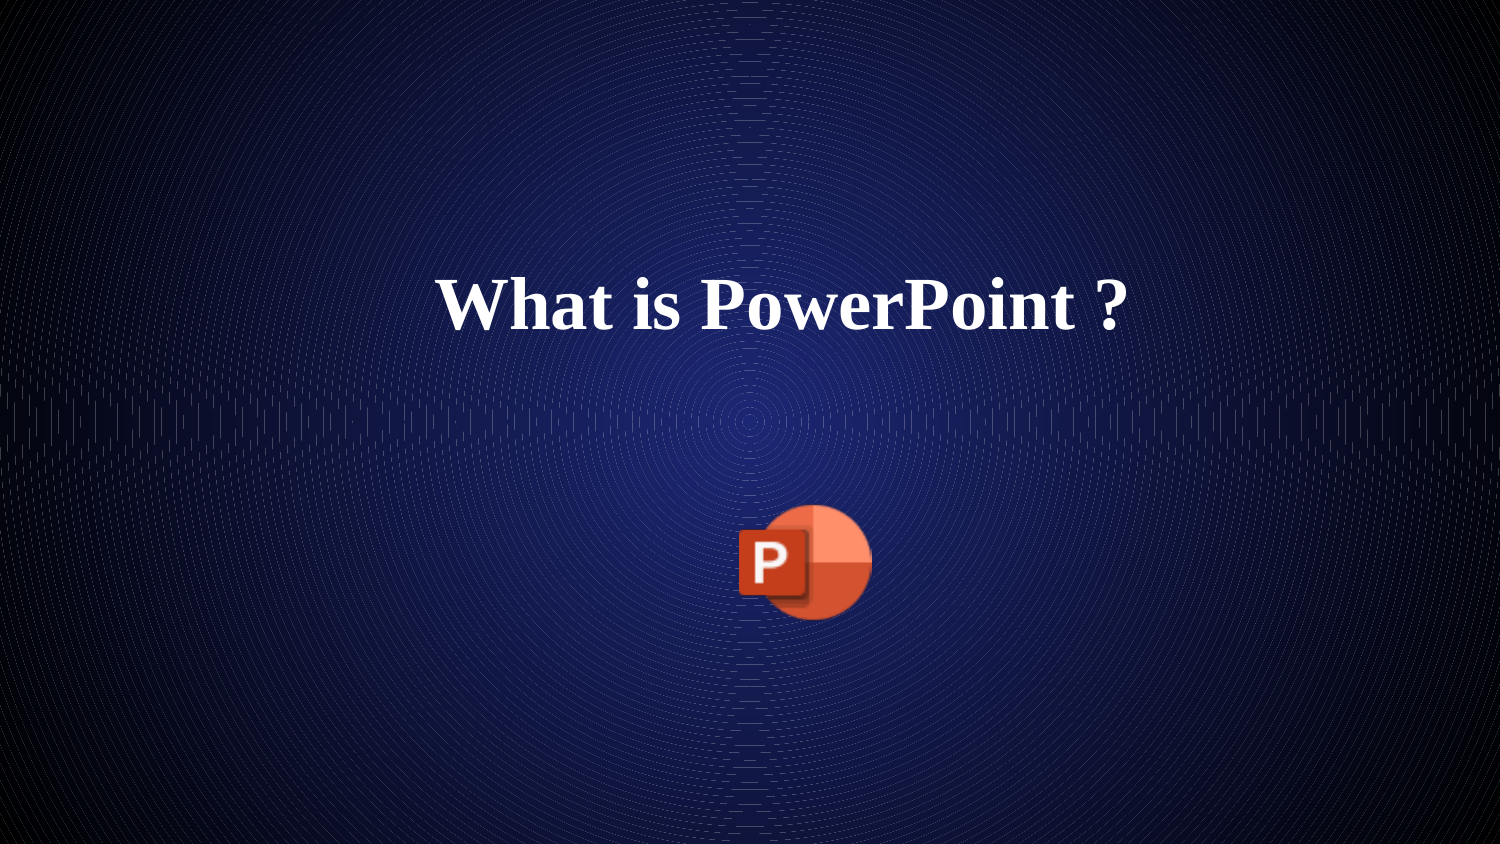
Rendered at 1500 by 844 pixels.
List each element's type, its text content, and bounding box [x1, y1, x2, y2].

title What is PowerPoint ? [419, 152, 1182, 447]
picture [739, 497, 872, 630]
